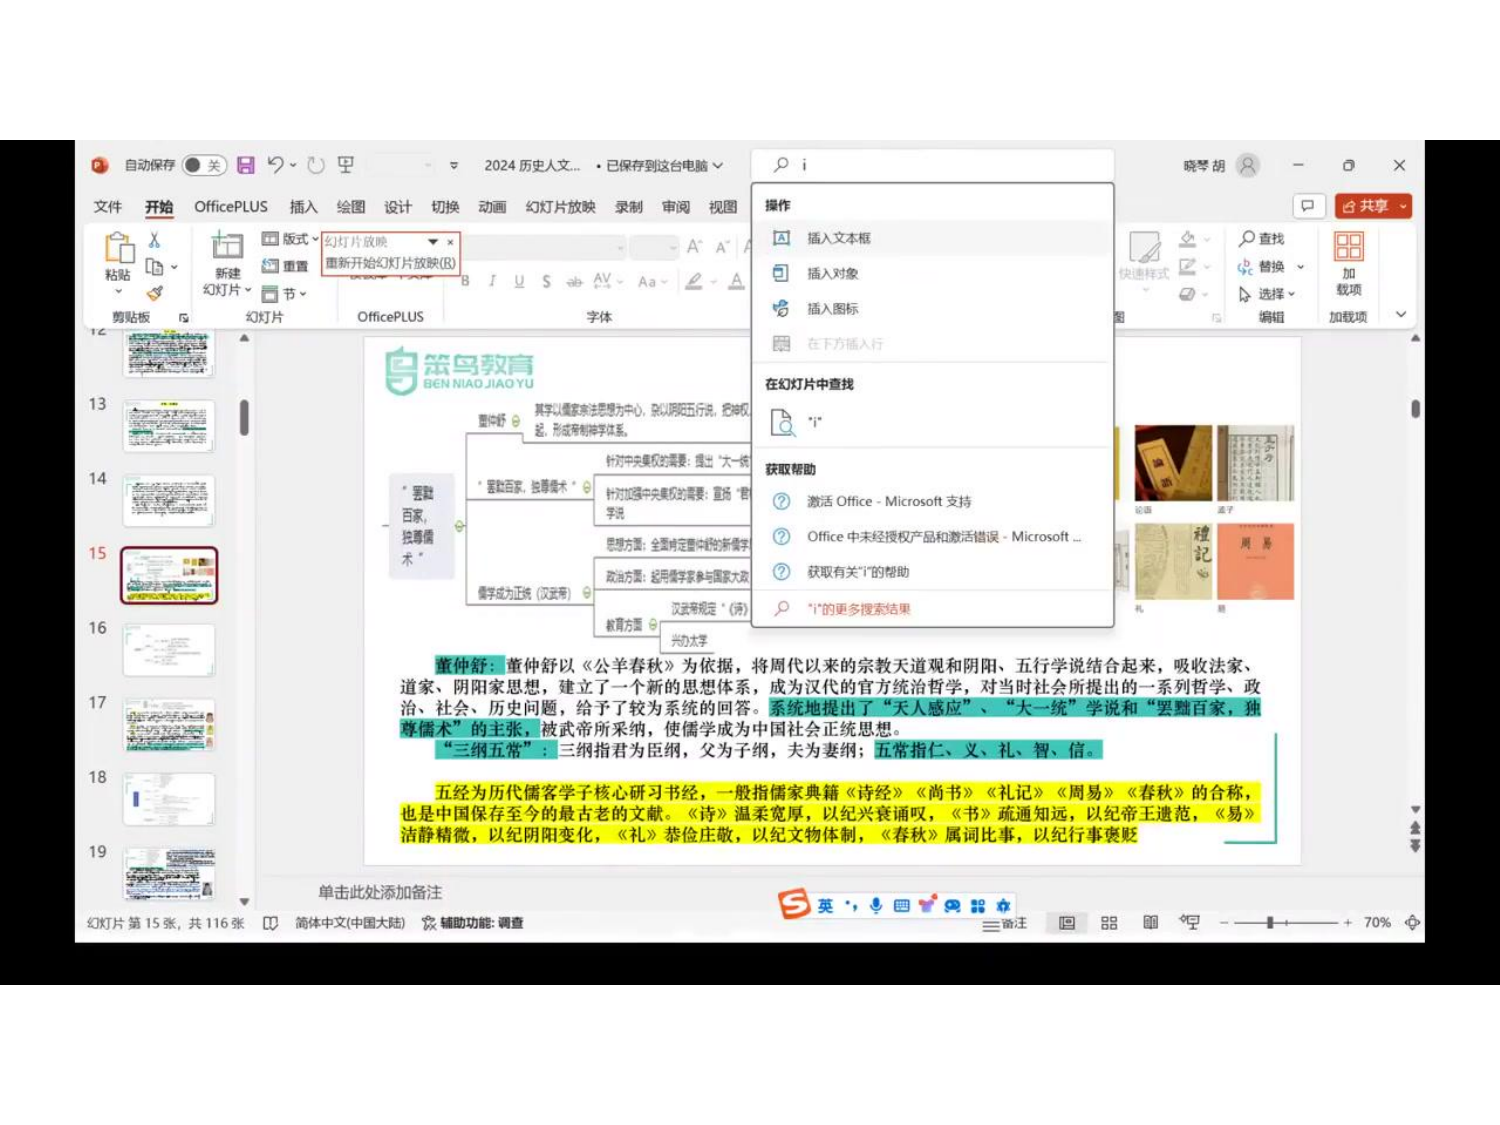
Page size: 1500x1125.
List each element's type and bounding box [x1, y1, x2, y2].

picture [0, 140, 1500, 985]
